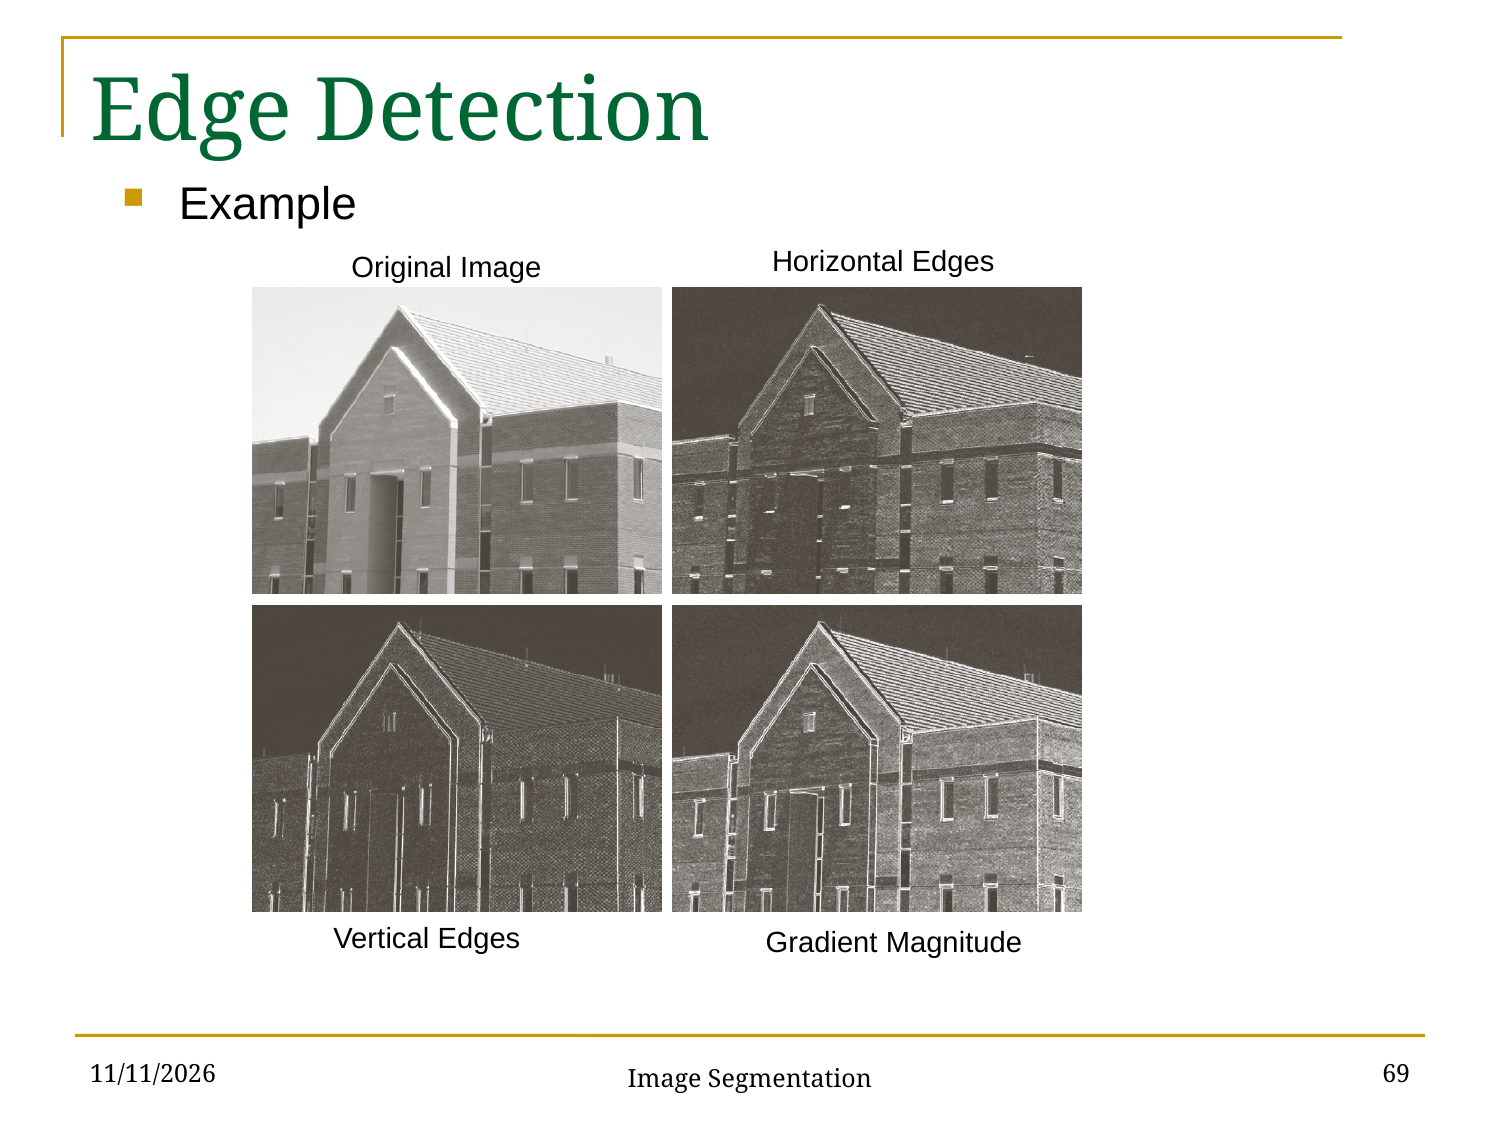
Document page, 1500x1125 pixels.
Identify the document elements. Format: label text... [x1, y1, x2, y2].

picture [247, 283, 1088, 917]
title Edge Detection [74, 45, 1426, 233]
text_box Horizontal Edges [757, 235, 1010, 282]
text_box 4/25/2017 [75, 1024, 425, 1100]
text_box Gradient Magnitude [750, 924, 1038, 967]
text_box Example [107, 166, 1402, 977]
text_box Image Segmentation [512, 1024, 988, 1100]
text_box 69 [1074, 1024, 1425, 1100]
text_box Original Image [336, 241, 557, 282]
text_box Vertical Edges [318, 924, 536, 962]
